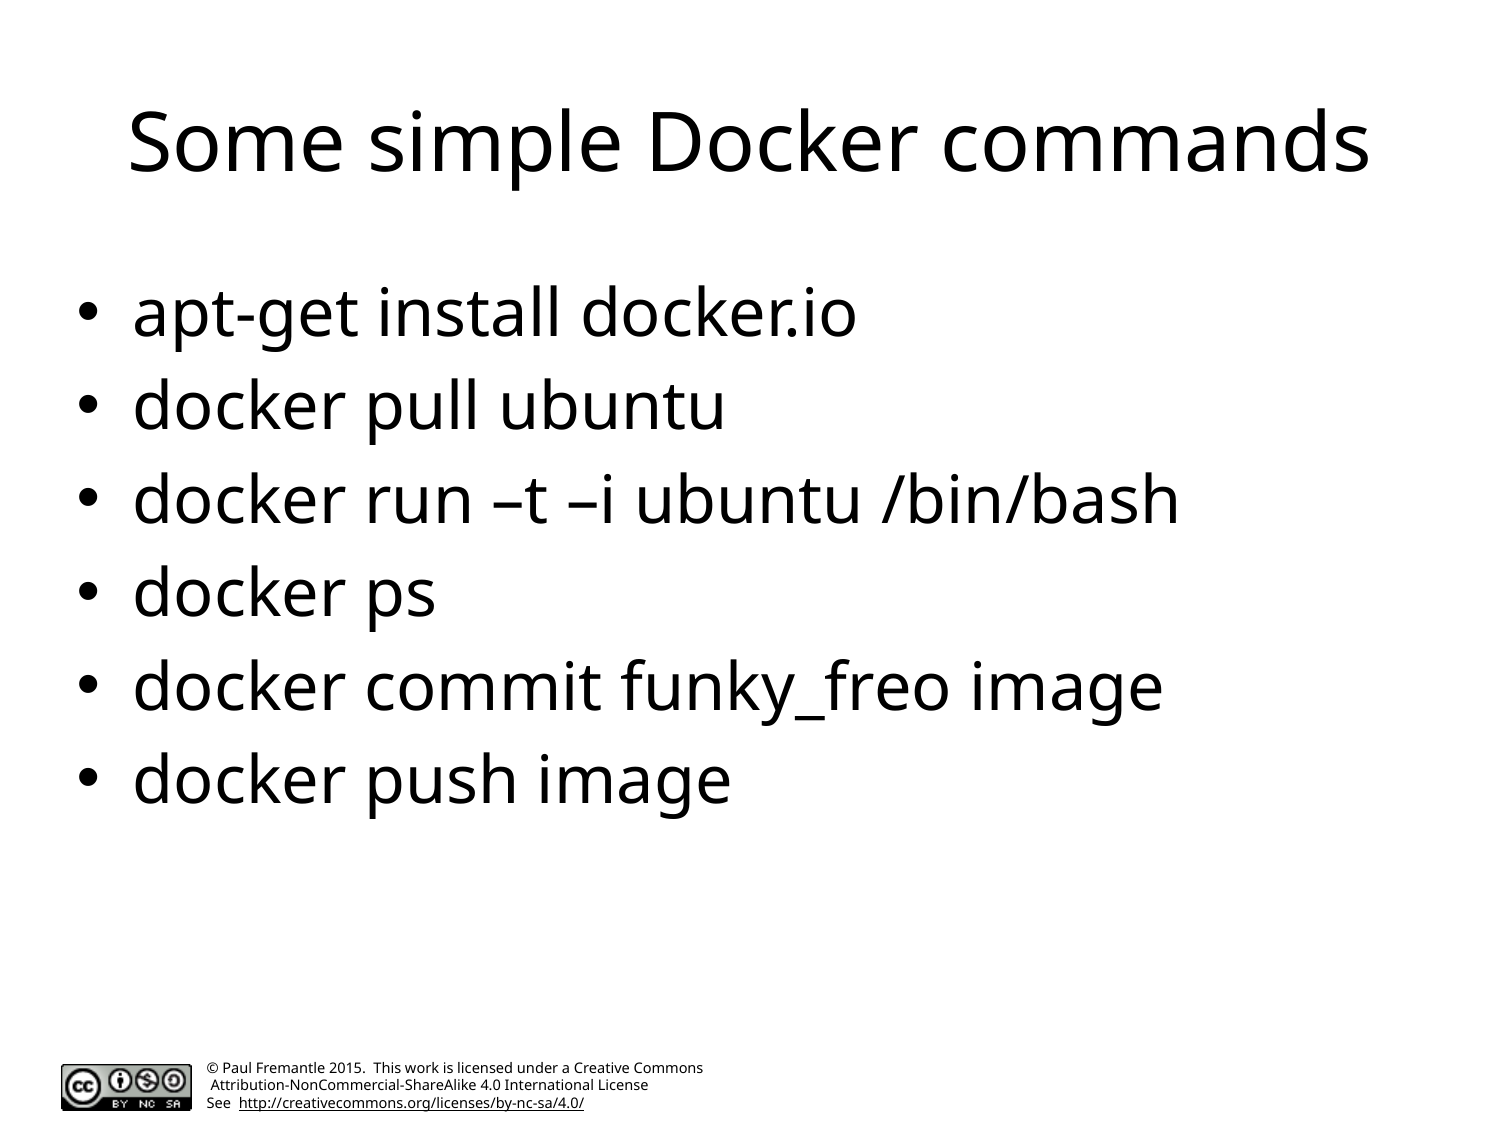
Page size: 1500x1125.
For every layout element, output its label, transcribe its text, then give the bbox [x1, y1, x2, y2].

title Some simple Docker commands [75, 45, 1425, 233]
list apt-get install docker.io docker pull ubuntu docker run –t –i ubuntu /bin/bash docker ps docker commit funky_freo image docker push image [61, 262, 1412, 1005]
picture [61, 1064, 192, 1111]
